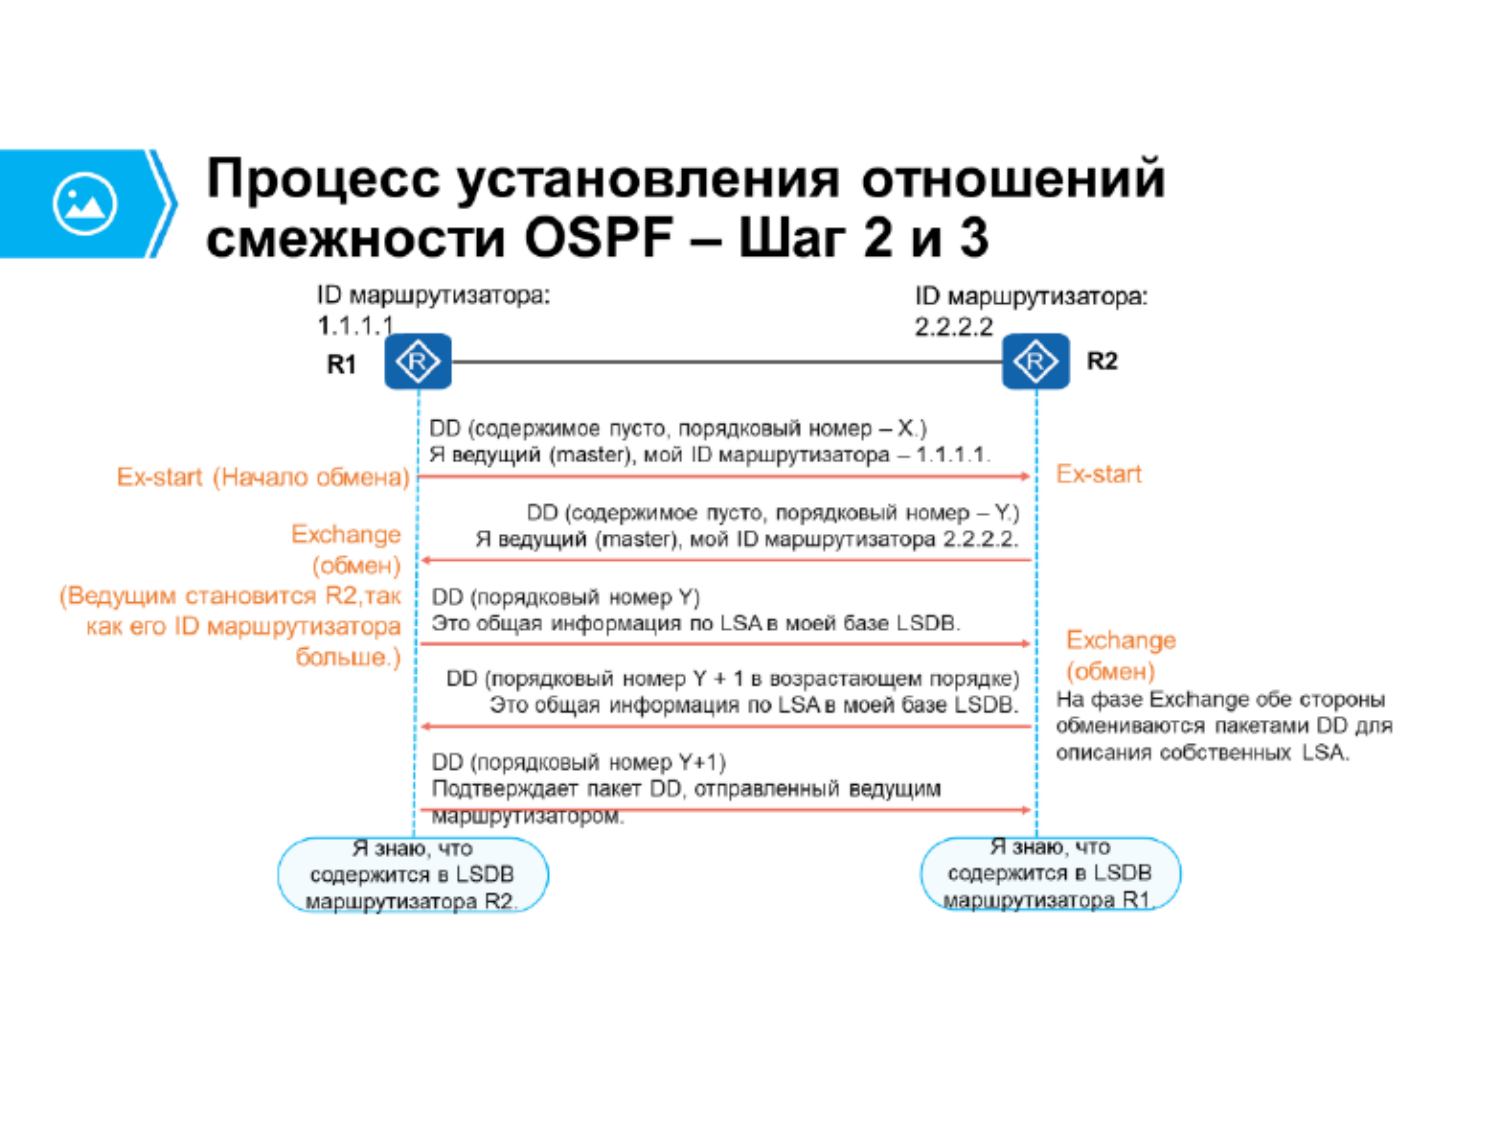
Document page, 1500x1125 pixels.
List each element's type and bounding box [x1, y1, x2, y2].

list [0, 119, 1500, 927]
